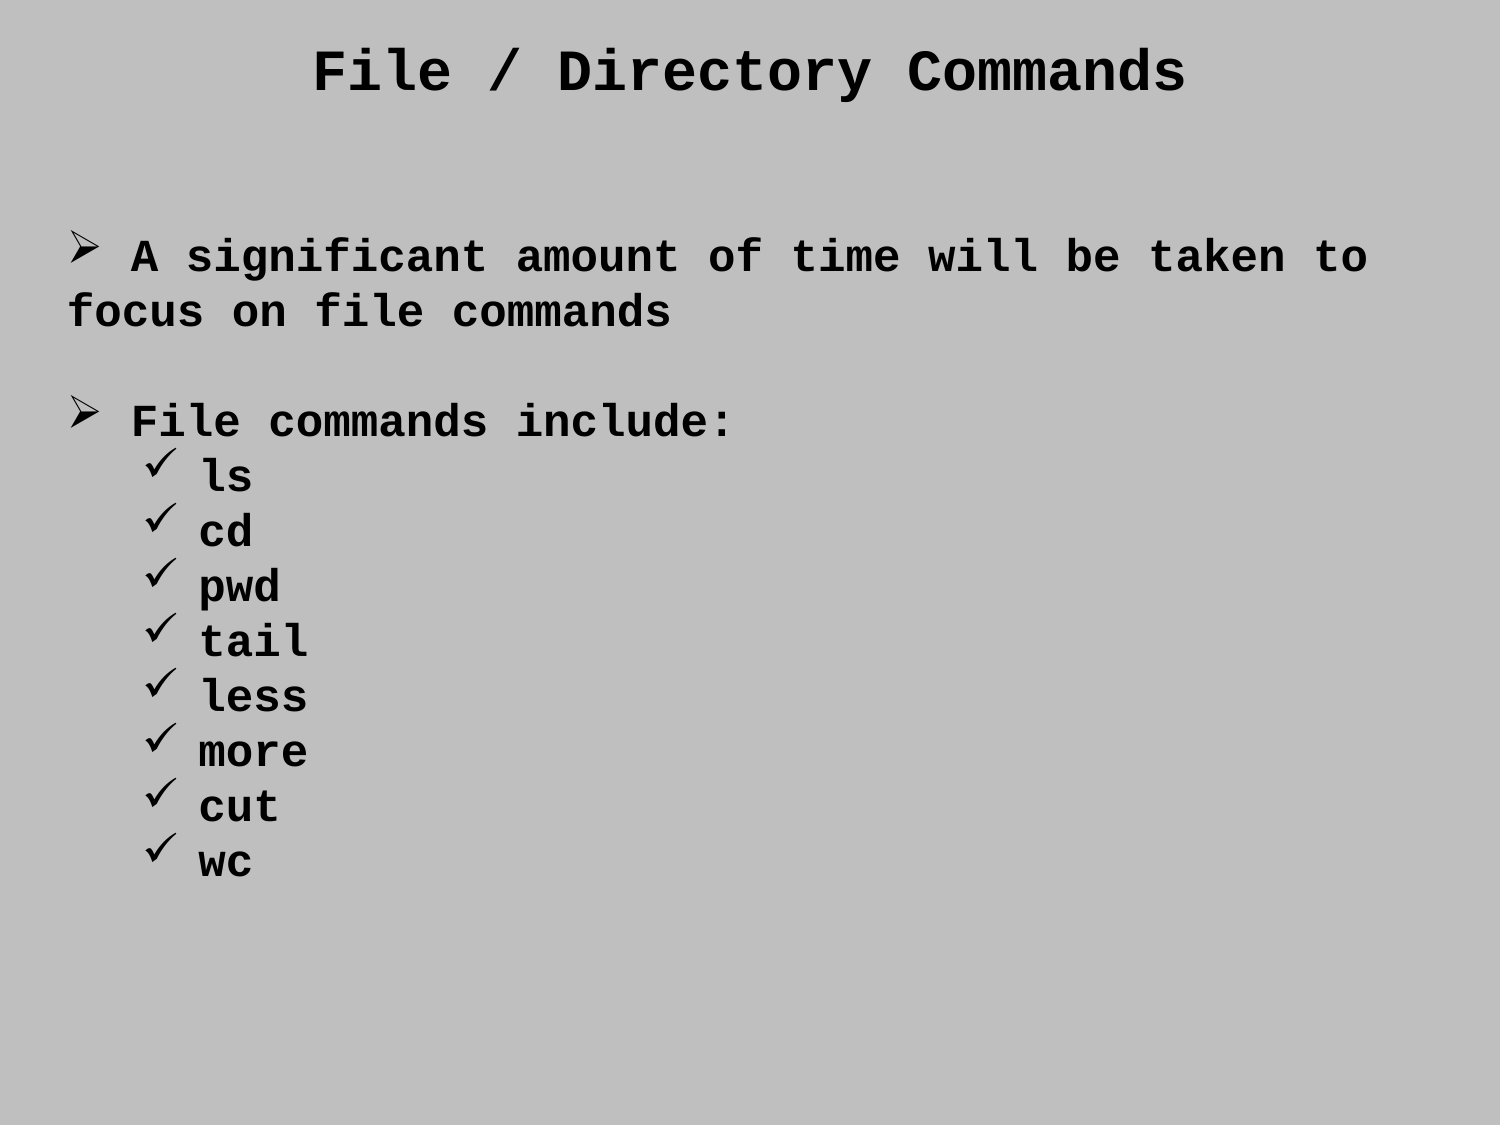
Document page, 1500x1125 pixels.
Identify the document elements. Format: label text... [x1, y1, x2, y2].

text_box File / Directory Commands [263, 20, 1236, 115]
text_box A significant amount of time will be taken to focus on file commands File commands include: ls cd pwd tail less more cut wc [52, 218, 1472, 907]
